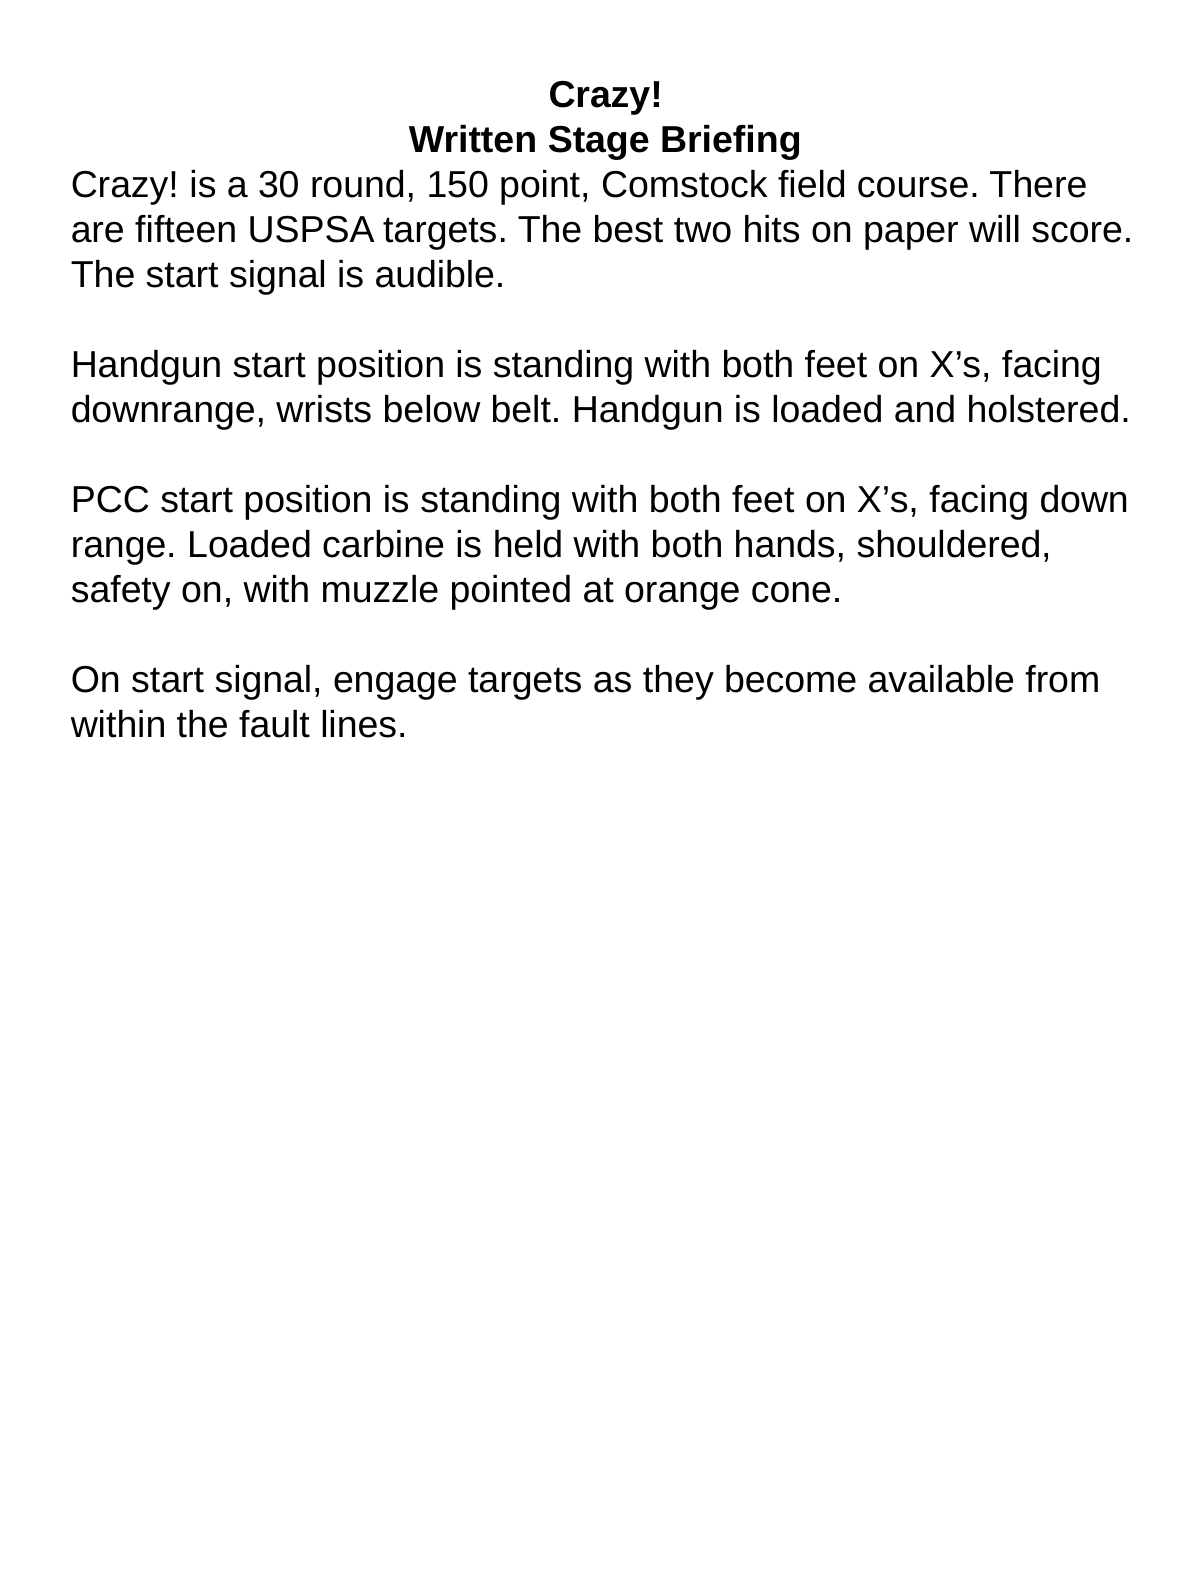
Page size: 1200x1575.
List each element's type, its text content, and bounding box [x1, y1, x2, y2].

text_box Crazy! Written Stage Briefing Crazy! is a 30 round, 150 point, Comstock field course. There are fifteen USPSA targets. The best two hits on paper will score. The start signal is audible. Handgun start position is standing with both feet on X’s, facing downrange, wrists below belt. Handgun is loaded and holstered. PCC start position is standing with both feet on X’s, facing down range. Loaded carbine is held with both hands, shouldered, safety on, with muzzle pointed at orange cone. On start signal, engage targets as they become available from within the fault lines. [56, 63, 1156, 753]
